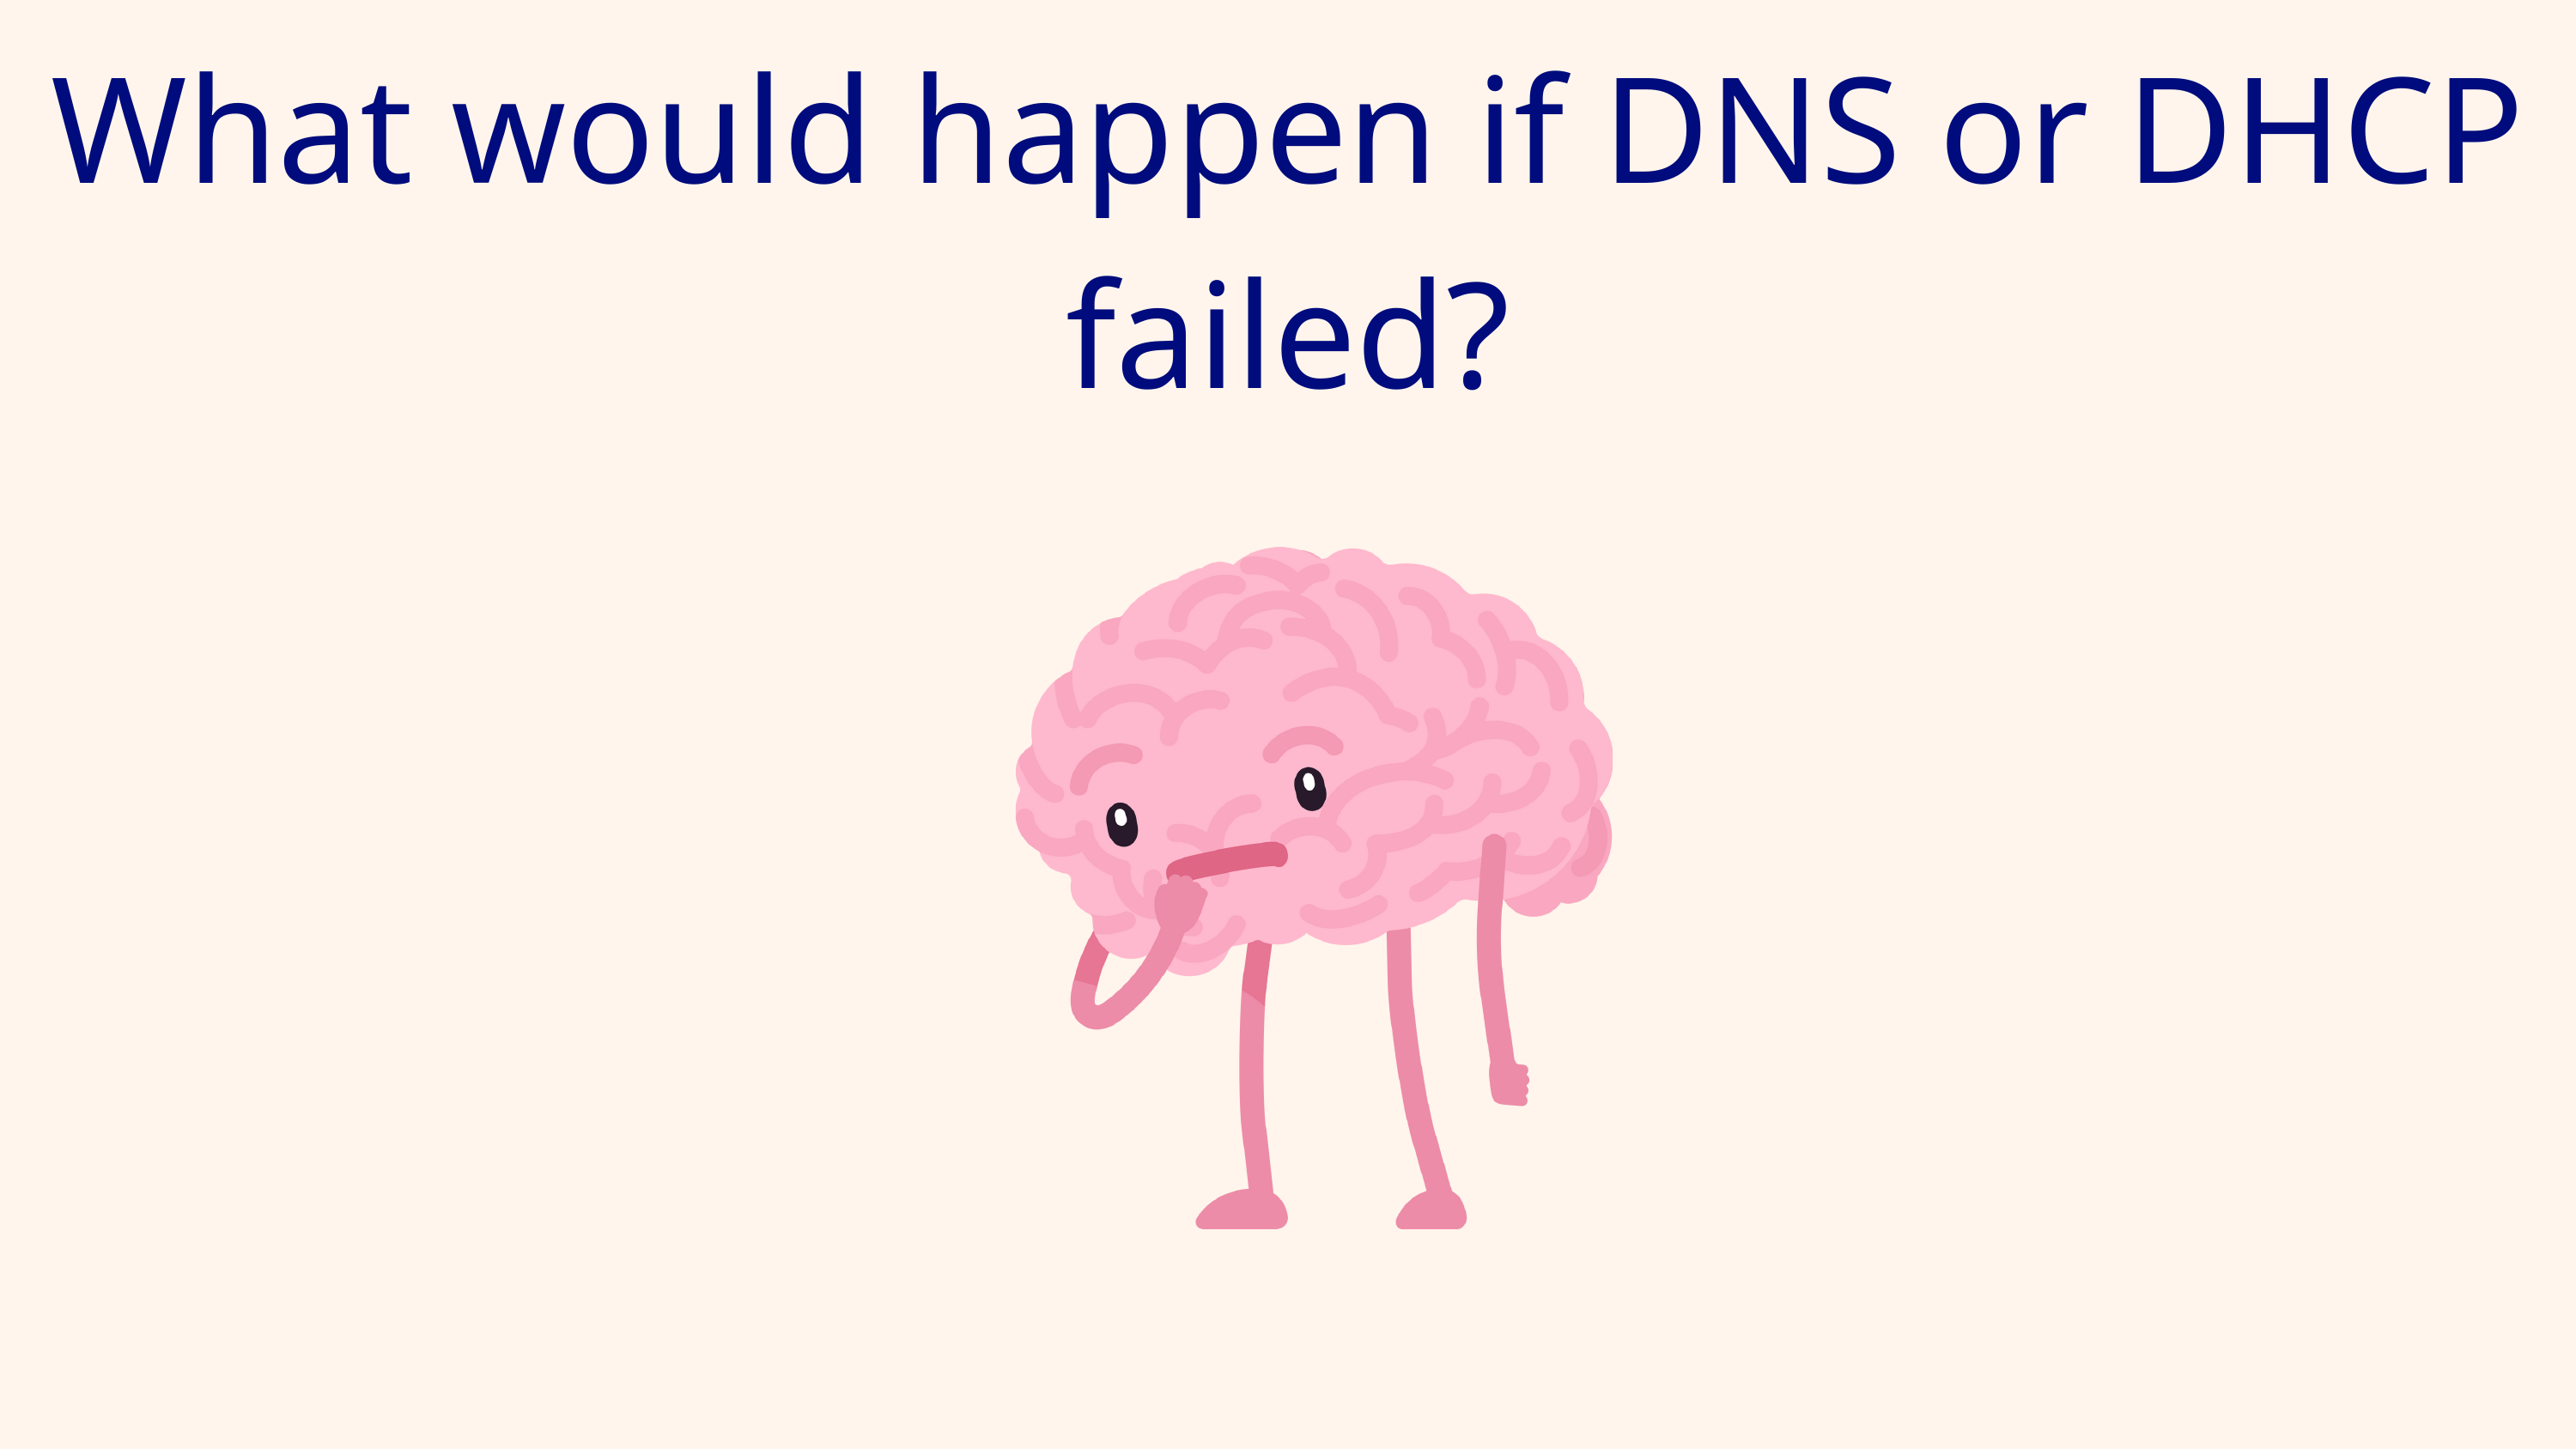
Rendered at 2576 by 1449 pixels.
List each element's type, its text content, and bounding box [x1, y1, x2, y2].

text_box [1015, 547, 1613, 1229]
text_box What would happen if DNS or DHCP failed? [0, 7, 2576, 419]
